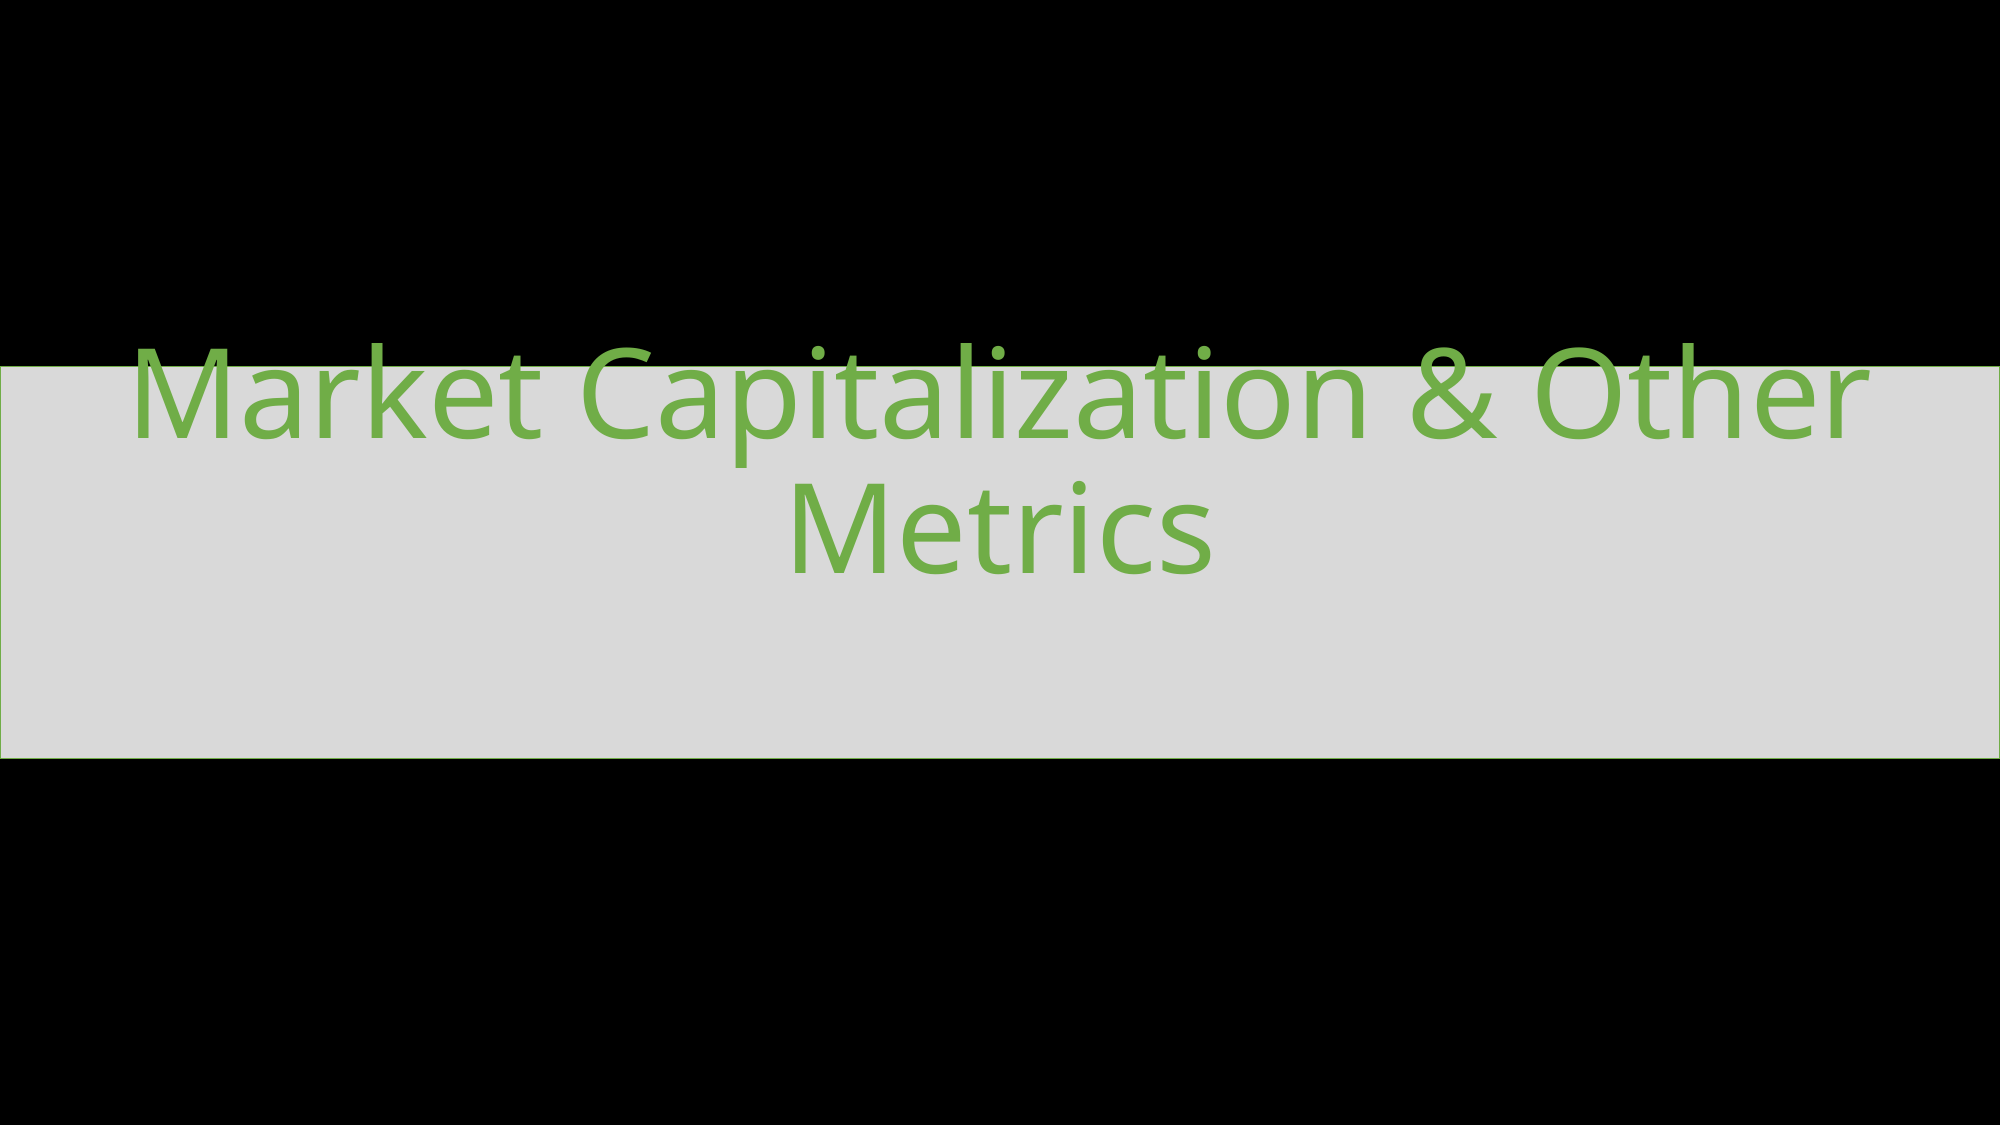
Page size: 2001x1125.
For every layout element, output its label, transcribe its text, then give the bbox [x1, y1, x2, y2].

title Market Capitalization & Other Metrics [0, 366, 2000, 759]
